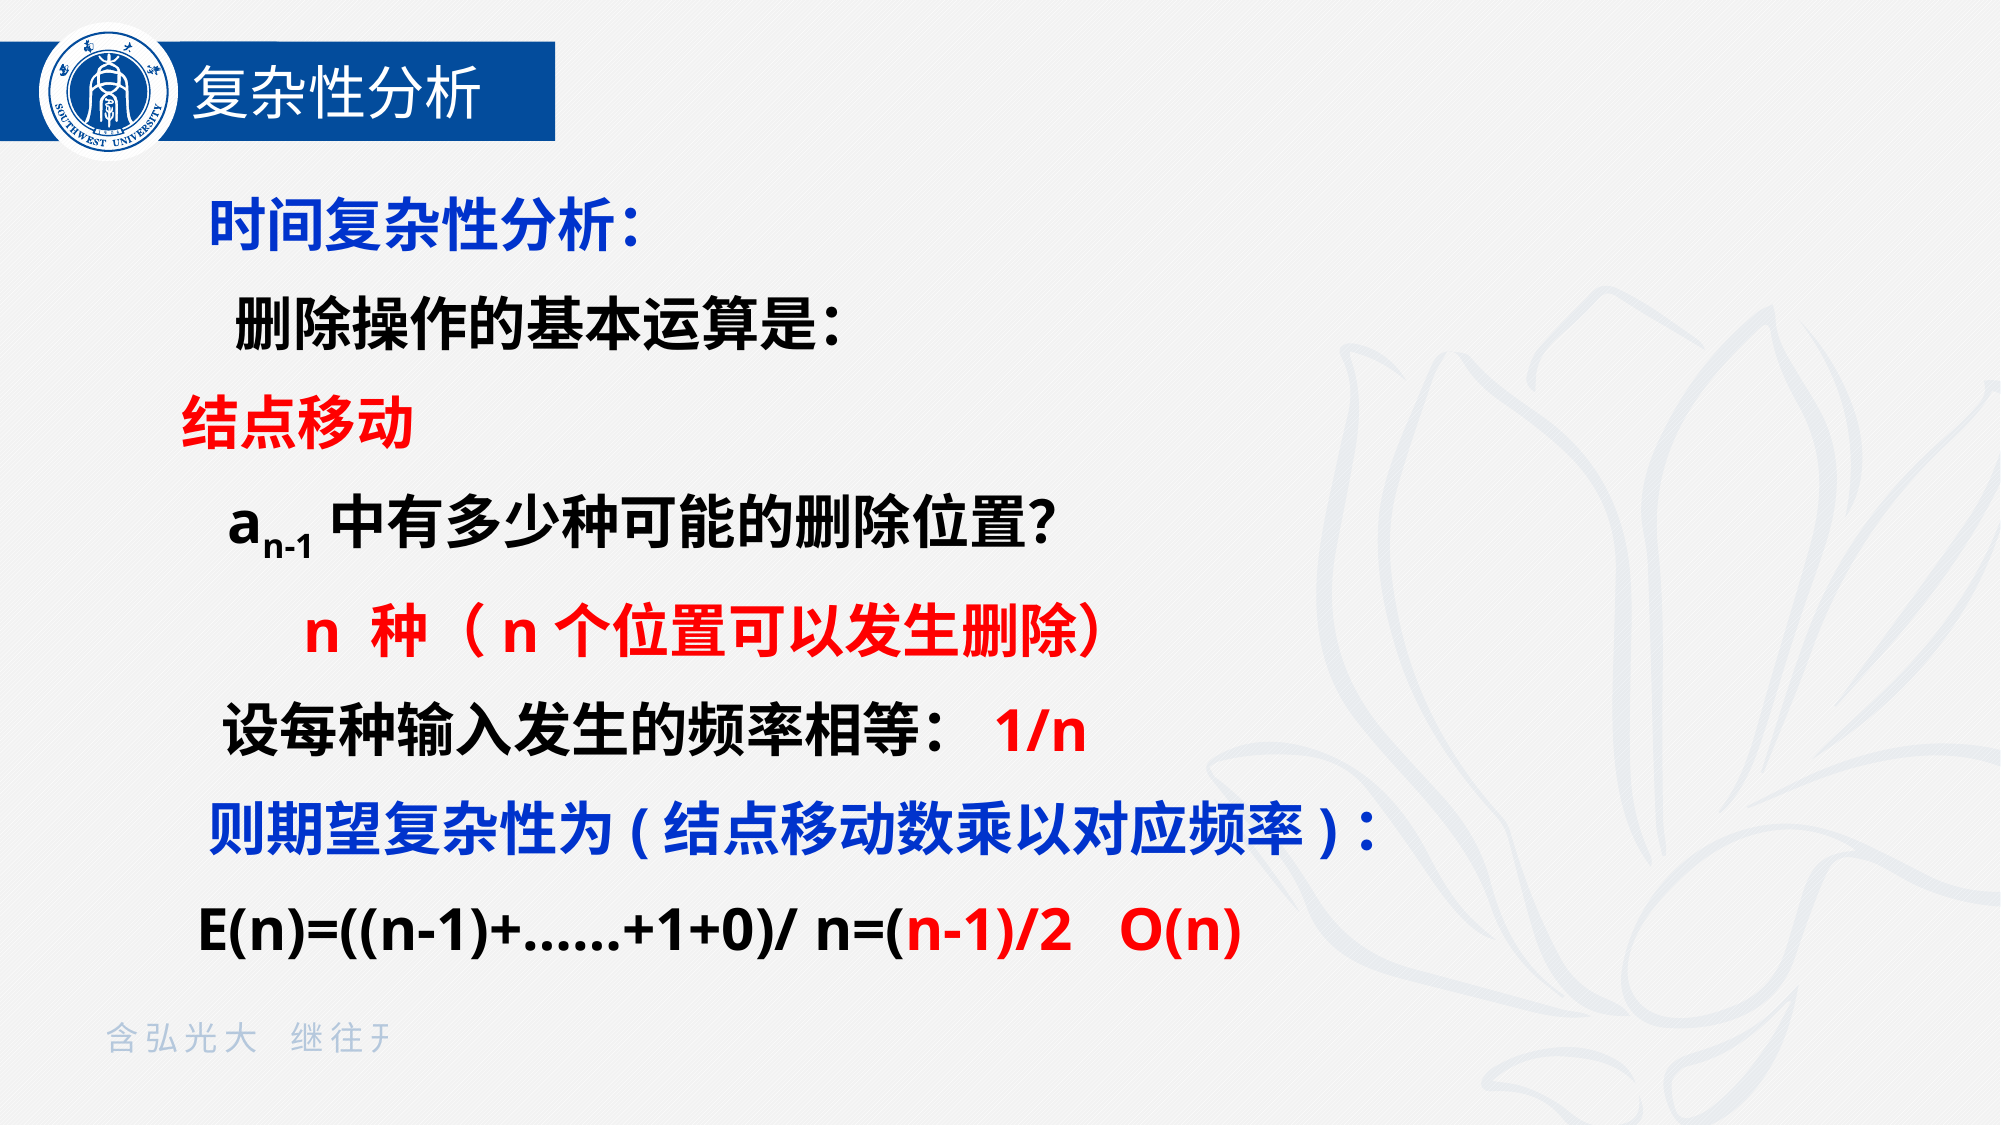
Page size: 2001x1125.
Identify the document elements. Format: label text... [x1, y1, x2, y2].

text_box 时间复杂性分析： 删除操作的基本运算是： 结点移动 an-1中有多少种可能的删除位置？ n 种（n个位置可以发生删除） 设每种输入发生的频率相等：1/n 则期望复杂性为(结点移动数乘以对应频率)： E(n)=((n-1)+……+1+0)/ n=(n-1)/2 O(n) [166, 180, 1700, 969]
list 复杂性分析 [180, 41, 556, 141]
